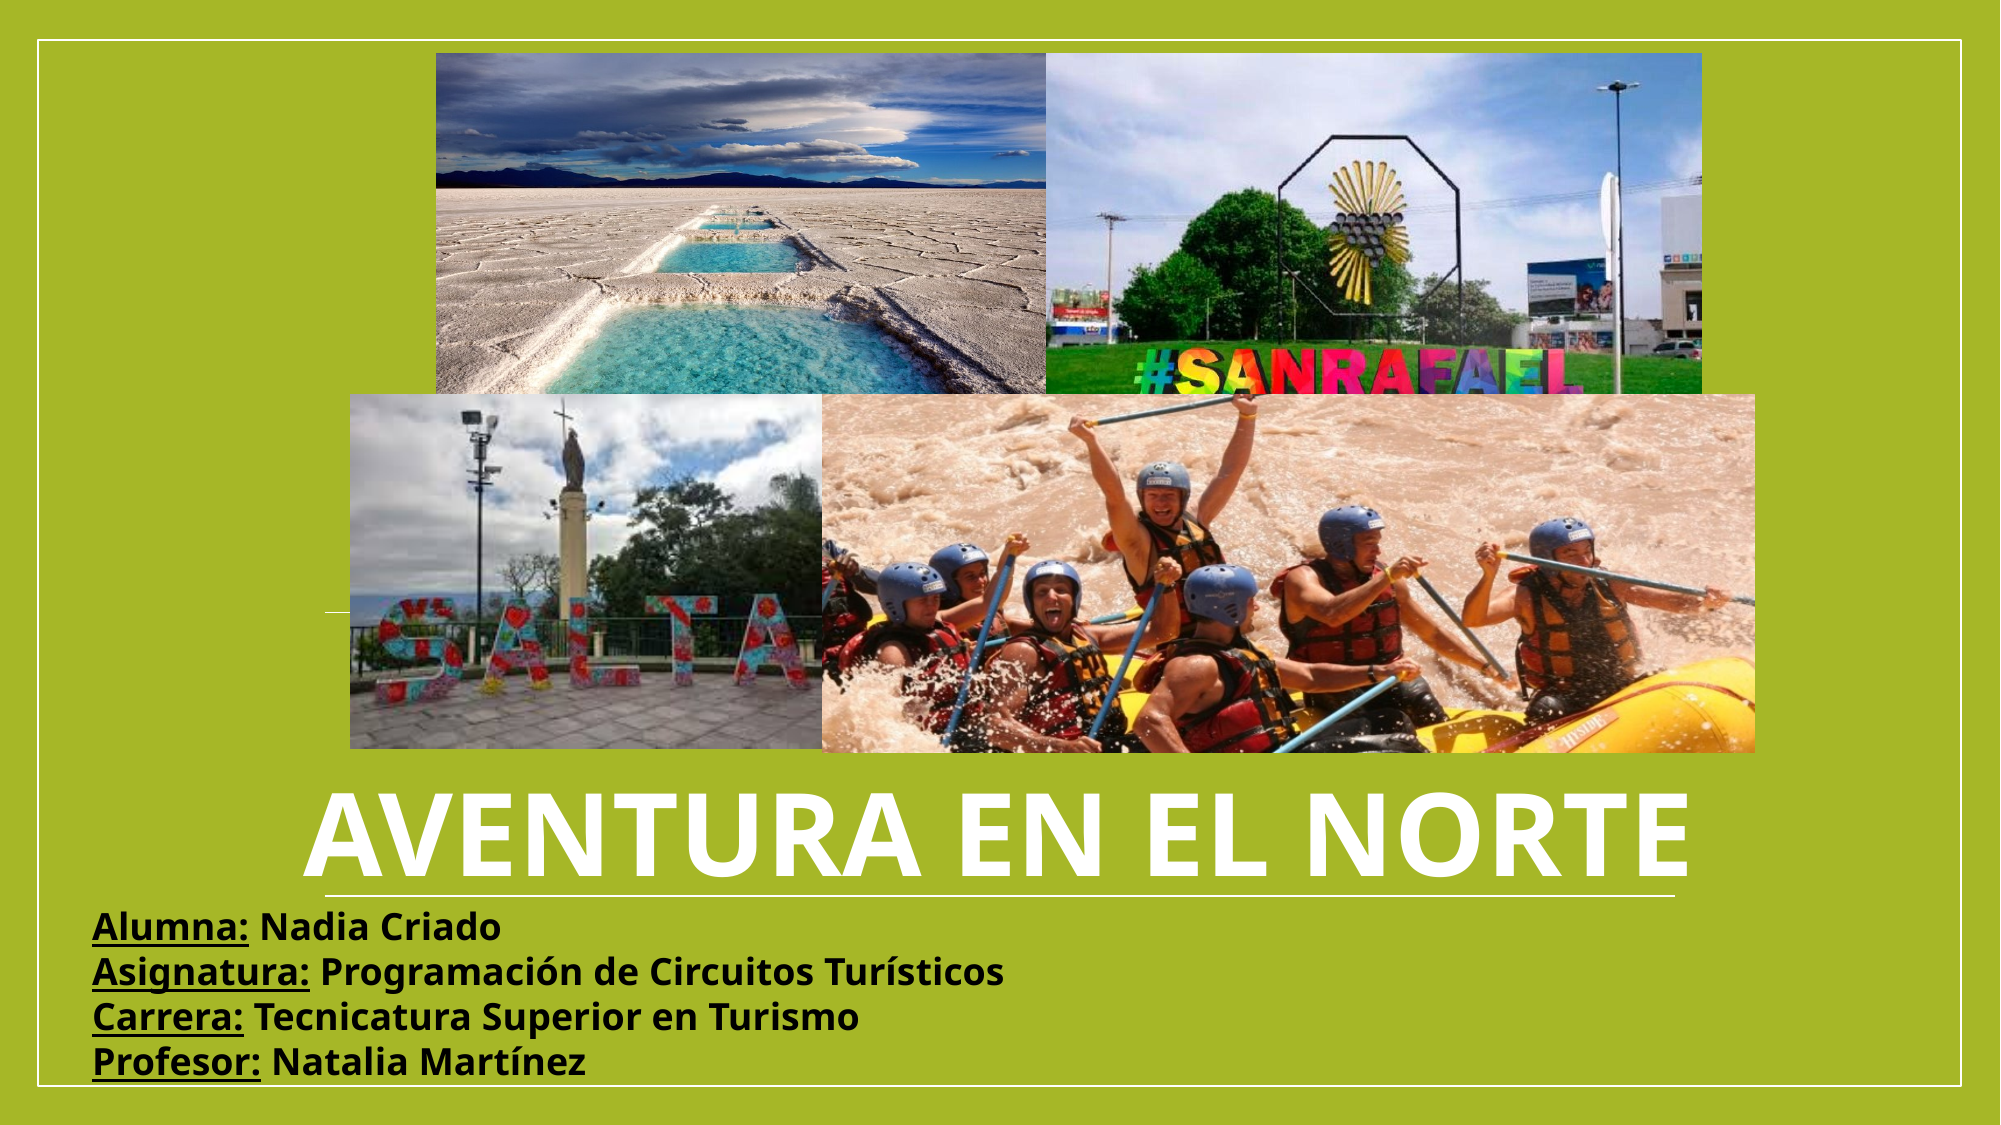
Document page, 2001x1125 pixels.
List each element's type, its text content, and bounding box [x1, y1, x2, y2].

text_box Alumna: Nadia Criado Asignatura: Programación de Circuitos Turísticos Carrera: Tecnicatura Superior en Turismo Profesor: Natalia Martínez [77, 895, 1566, 1091]
title AVENTURA EN EL NORTE [182, 690, 1818, 908]
picture [349, 53, 1755, 753]
